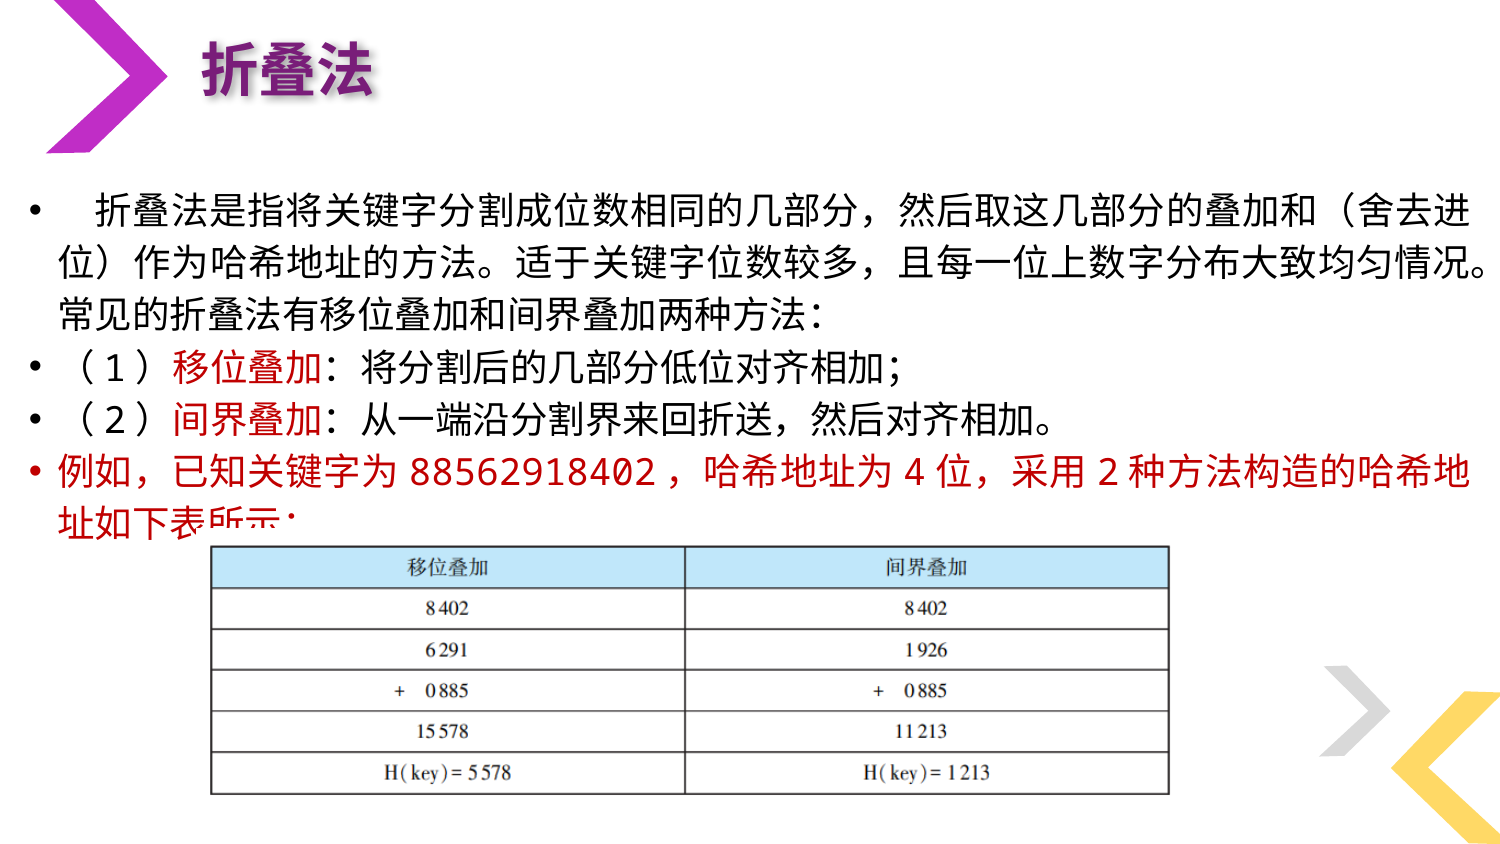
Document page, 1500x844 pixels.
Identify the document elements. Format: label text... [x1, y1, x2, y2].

list 折叠法 [188, 35, 1214, 111]
list 折叠法是指将关键字分割成位数相同的几部分，然后取这几部分的叠加和（舍去进位）作为哈希地址的方法。适于关键字位数较多，且每一位上数字分布大致均匀情况。常见的折叠法有移位叠加和间界叠加两种方法： （1）移位叠加：将分割后的几部分低位对齐相加； （2）间界叠加：从一端沿分割界来回折送，然后对齐相加。 例如，已知关键字为88562918402，哈希地址为4位，采用2种方法构造的哈希地址如下表所示： [17, 174, 1483, 553]
picture [196, 528, 1206, 817]
